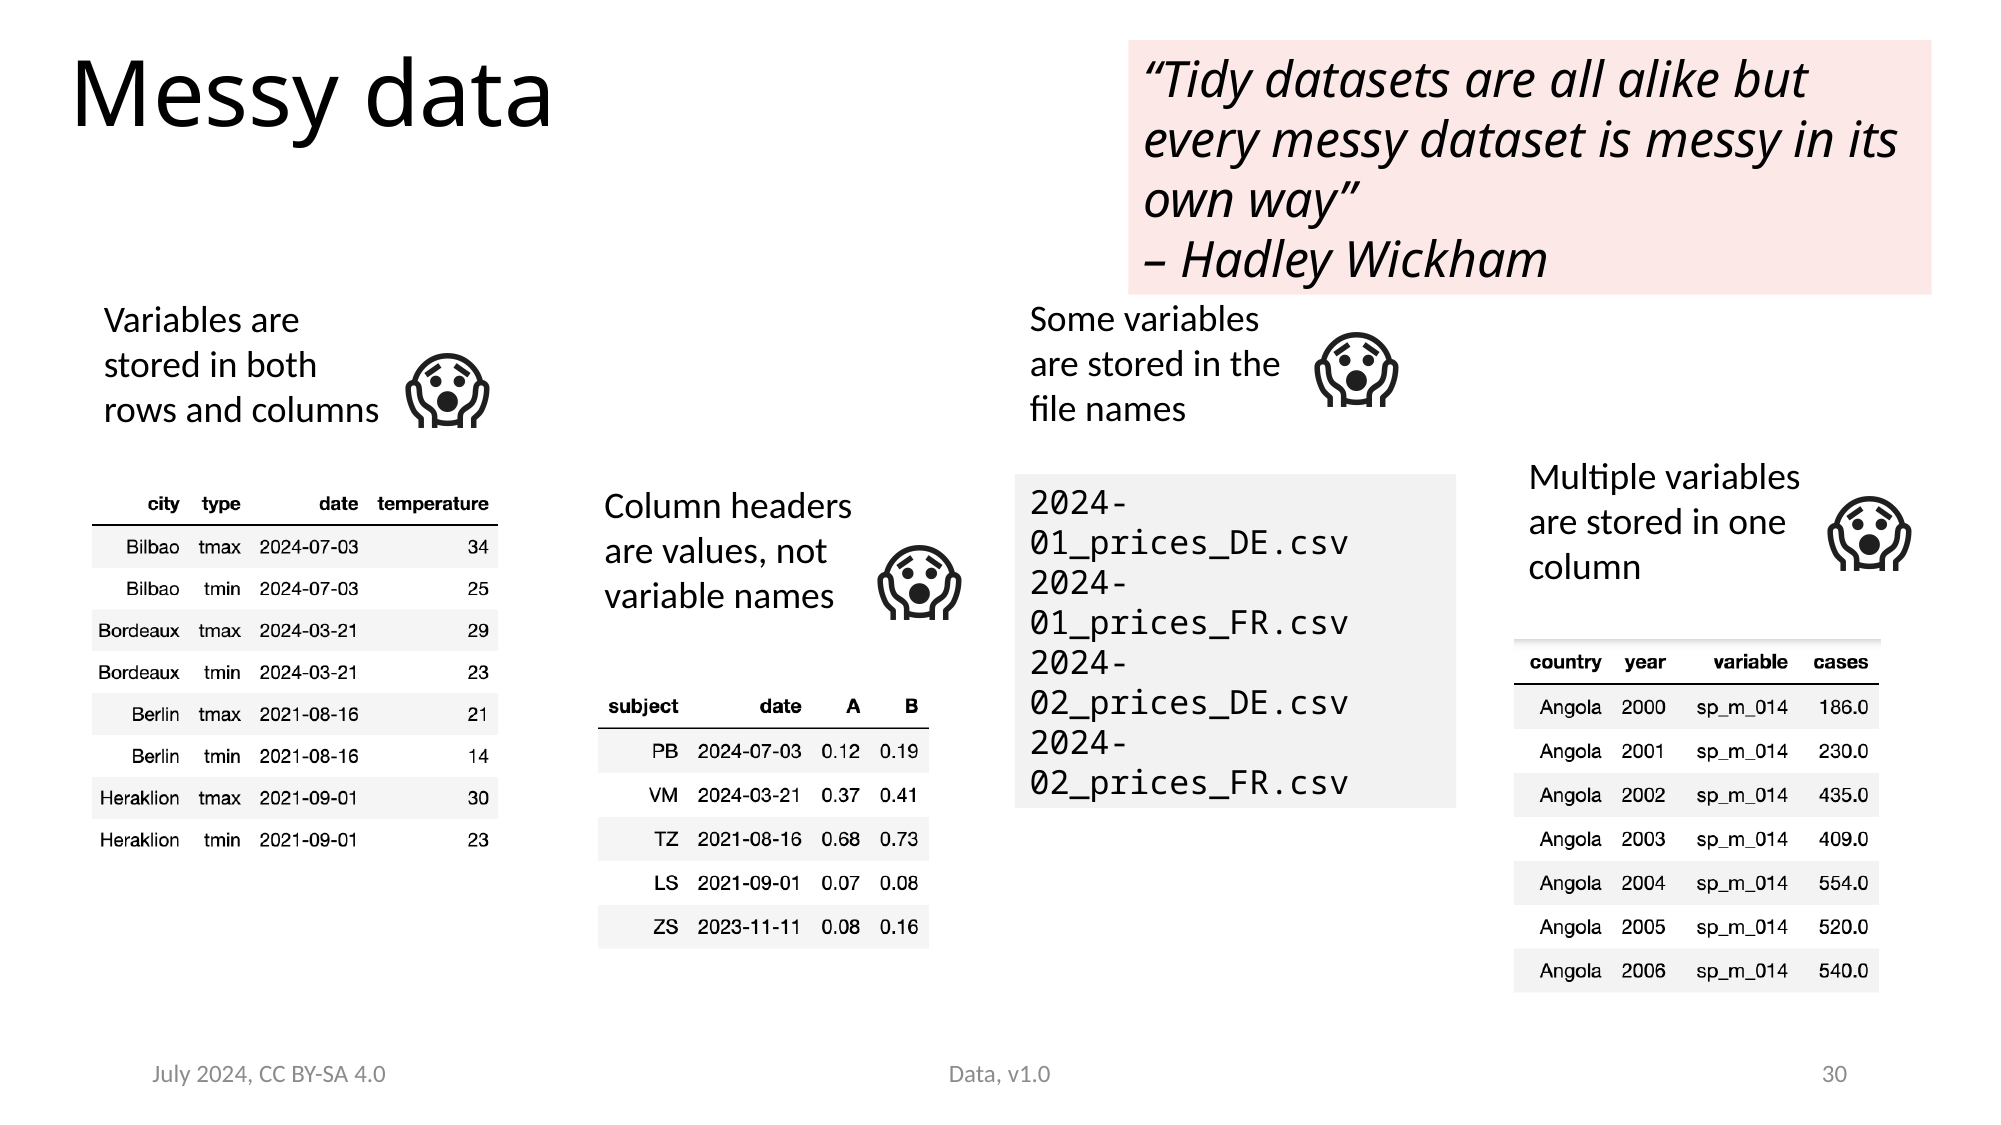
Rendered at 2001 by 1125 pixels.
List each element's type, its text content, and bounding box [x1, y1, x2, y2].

text_box 2024-01_prices_DE.csv 2024-01_prices_FR.csv 2024-02_prices_DE.csv 2024-02_prices_FR.csv [1014, 474, 1457, 809]
text_box Variables are stored in both rows and columns [89, 288, 410, 438]
title Messy data [55, 23, 1934, 172]
picture [1514, 639, 1881, 997]
text_box 😱 [1298, 309, 1451, 424]
text_box Multiple variables are stored in one column [1513, 444, 1827, 595]
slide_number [137, 1042, 588, 1103]
text_box 😱 [861, 522, 1014, 637]
slide_number 30 [1412, 1042, 1863, 1103]
text_box Column headers are values, not variable names [589, 473, 874, 624]
text_box 😱 [389, 330, 543, 445]
text_box “Tidy datasets are all alike but every messy dataset is messy in its own way” – Hadley Wickham [1128, 39, 1932, 295]
text_box Some variables are stored in the file names [1014, 286, 1299, 437]
picture [598, 680, 940, 958]
footer Data, v1.0 [662, 1042, 1338, 1103]
picture [92, 478, 507, 865]
text_box 😱 [1811, 472, 1965, 588]
